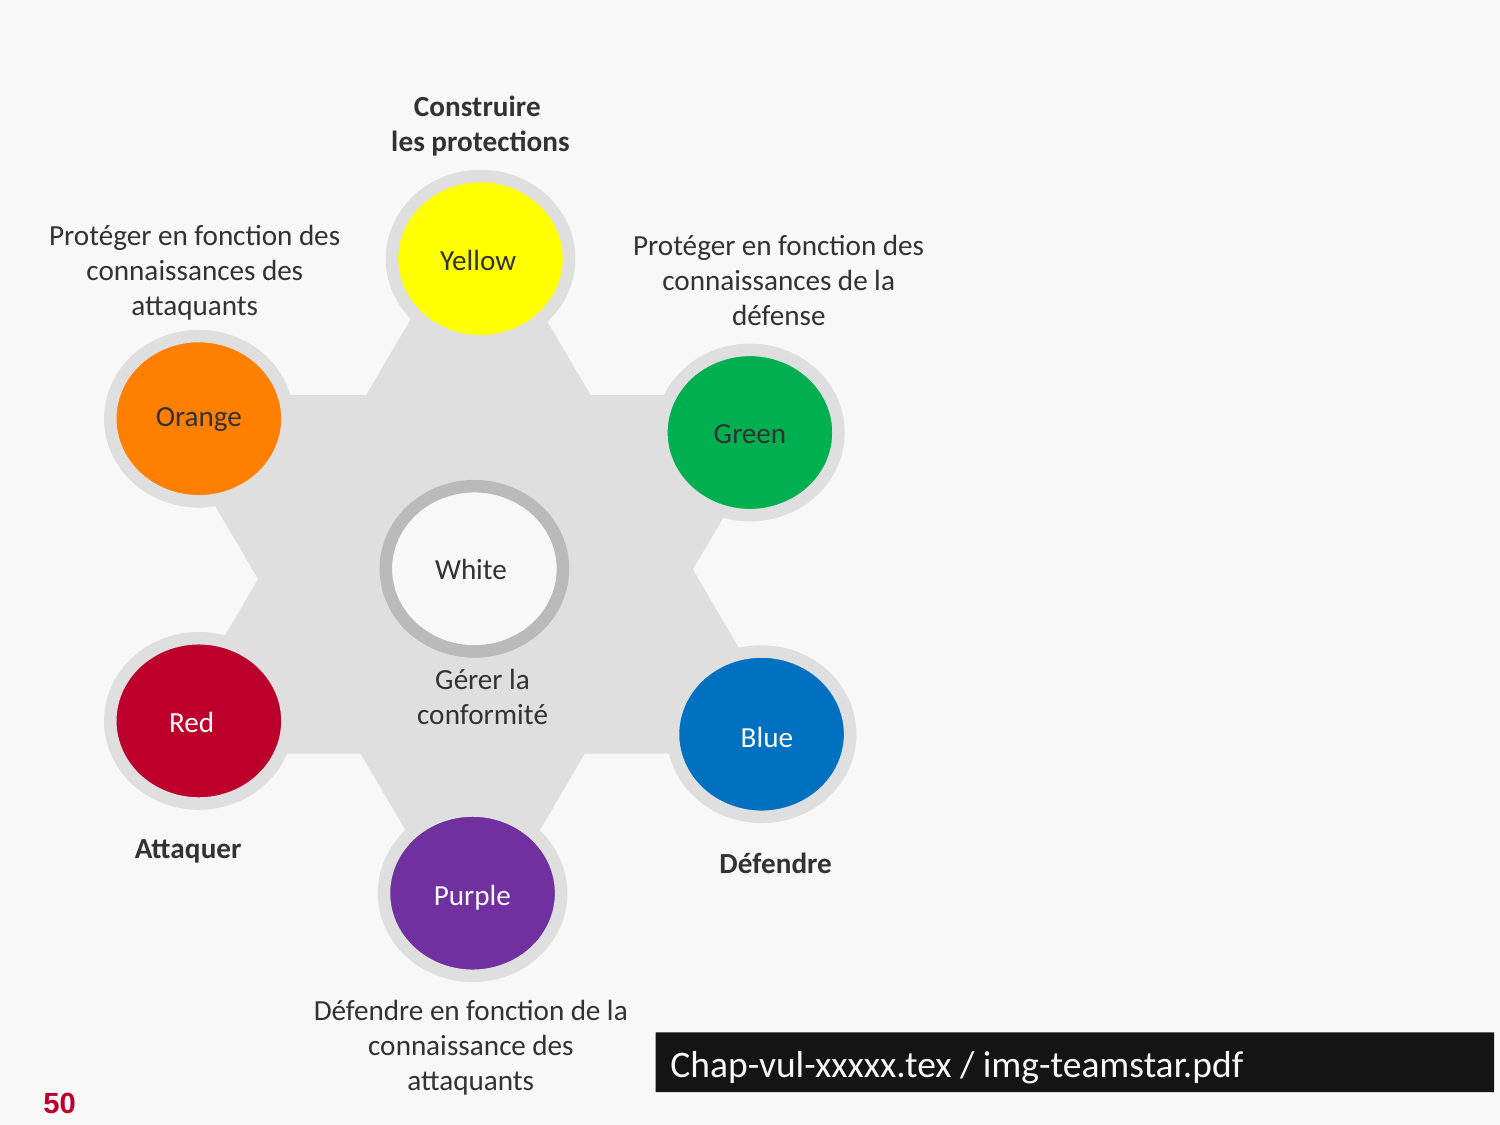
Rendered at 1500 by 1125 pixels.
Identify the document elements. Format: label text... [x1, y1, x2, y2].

text_box [223, 579, 360, 754]
text_box Blue [725, 711, 809, 761]
text_box [108, 364, 290, 504]
text_box Construire les protections [376, 79, 585, 165]
text_box Défendre [704, 836, 847, 887]
text_box Protéger en fonction des connaissances des attaquants [23, 209, 366, 364]
text_box Green [698, 407, 802, 457]
text_box [389, 173, 572, 344]
text_box [366, 316, 591, 395]
text_box [383, 484, 566, 652]
text_box [213, 395, 725, 660]
text_box Chap-vul-xxxxx.tex / img-teamstar.pdf [655, 1032, 1495, 1093]
text_box White [420, 543, 522, 594]
text_box Purple [419, 868, 526, 919]
text_box Attaquer [120, 821, 264, 872]
text_box [586, 570, 741, 754]
text_box Orange [140, 390, 257, 440]
text_box [381, 808, 564, 978]
text_box Protéger en fonction des connaissances de la défense [601, 219, 956, 339]
text_box [351, 738, 594, 834]
text_box [670, 649, 853, 819]
text_box [659, 347, 841, 518]
text_box [108, 636, 290, 806]
text_box Défendre en fonction de la connaissance des attaquants [293, 984, 648, 1104]
text_box Yellow [425, 233, 532, 284]
text_box Gérer la conformité [305, 652, 660, 738]
text_box Red [154, 695, 230, 746]
